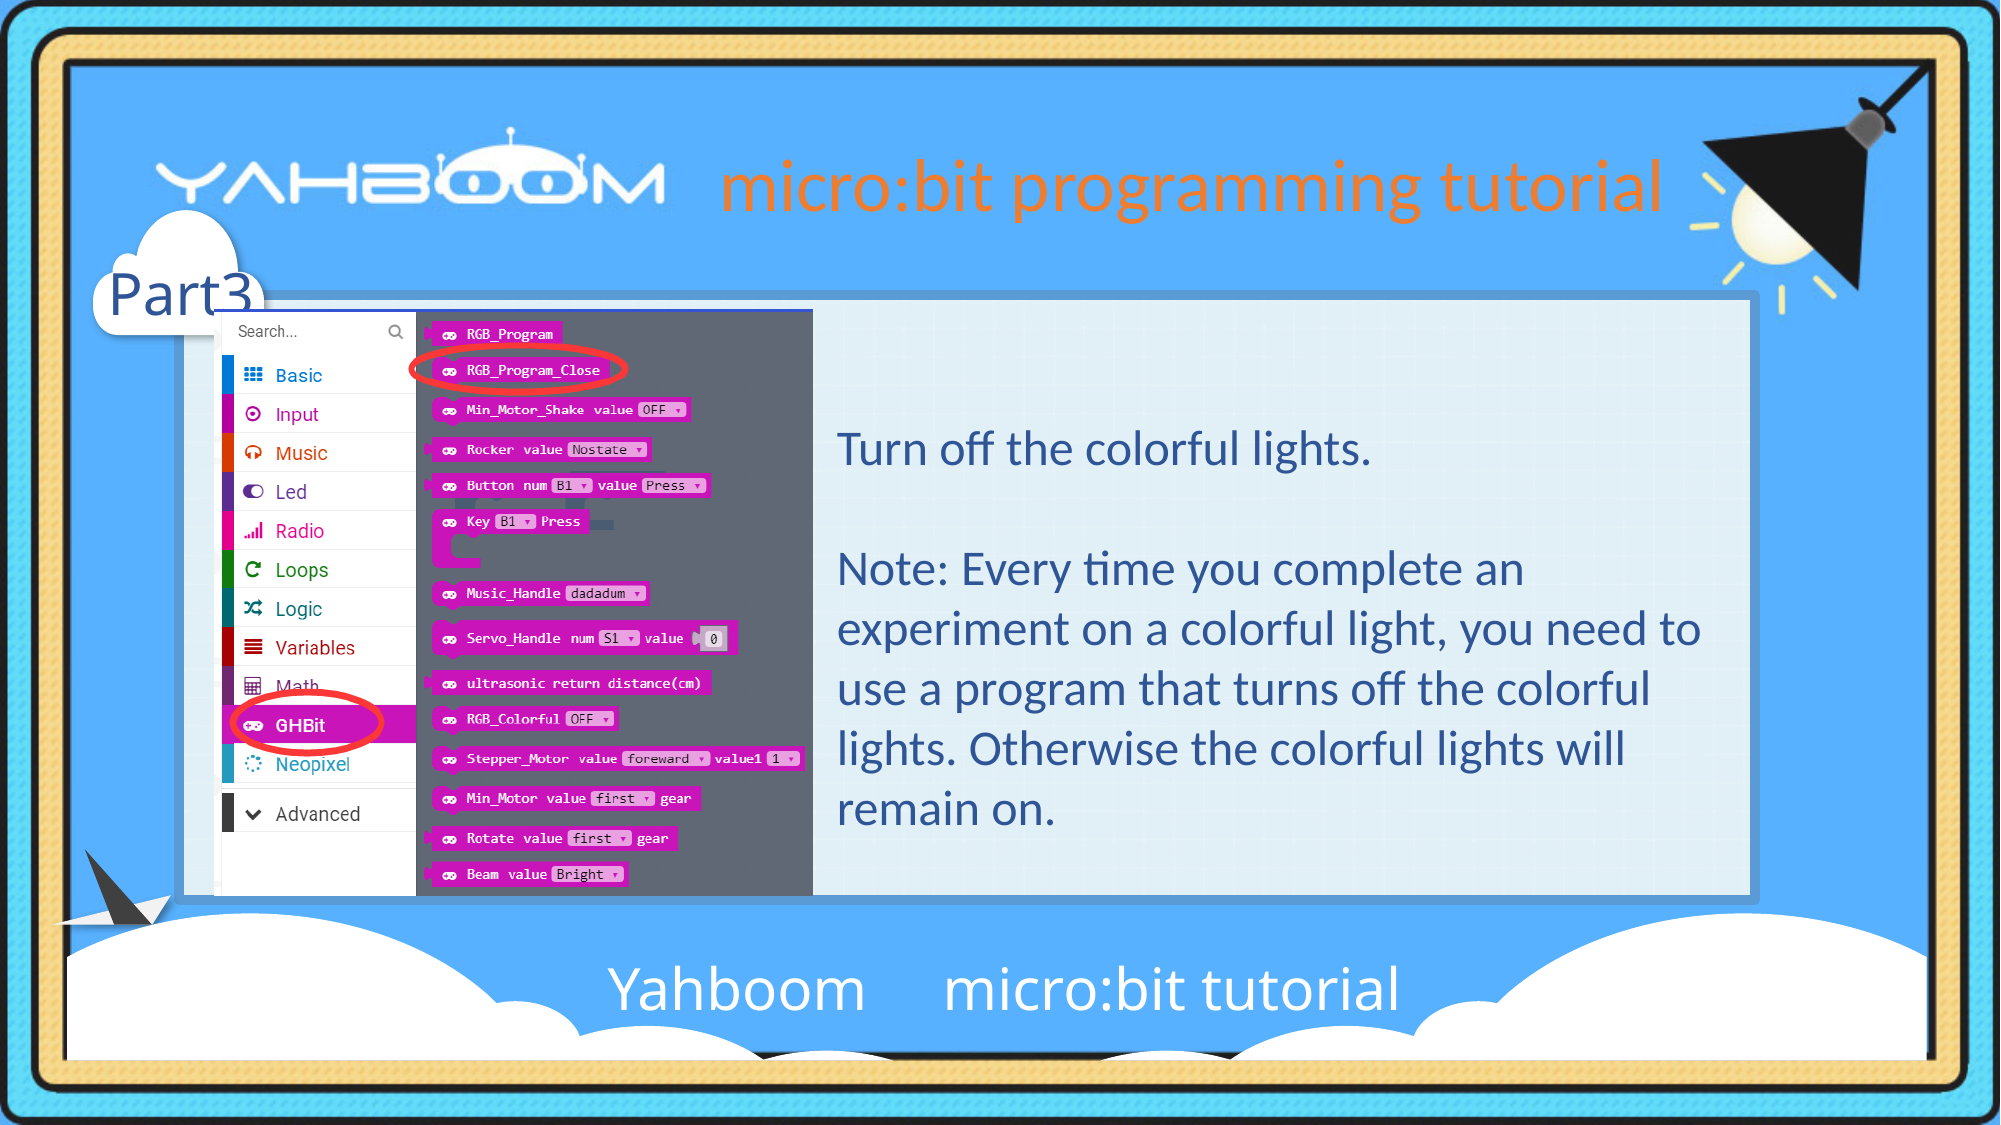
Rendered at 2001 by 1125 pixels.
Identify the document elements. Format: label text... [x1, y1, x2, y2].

title micro:bit programming tutorial [442, 85, 1943, 236]
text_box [51, 849, 171, 925]
text_box Yahboom micro:bit tutorial [66, 912, 894, 1062]
picture [183, 299, 1751, 896]
text_box Part3 [93, 249, 284, 335]
text_box Yahboom micro:bit tutorial [1100, 912, 1928, 1062]
text_box [137, 209, 236, 249]
